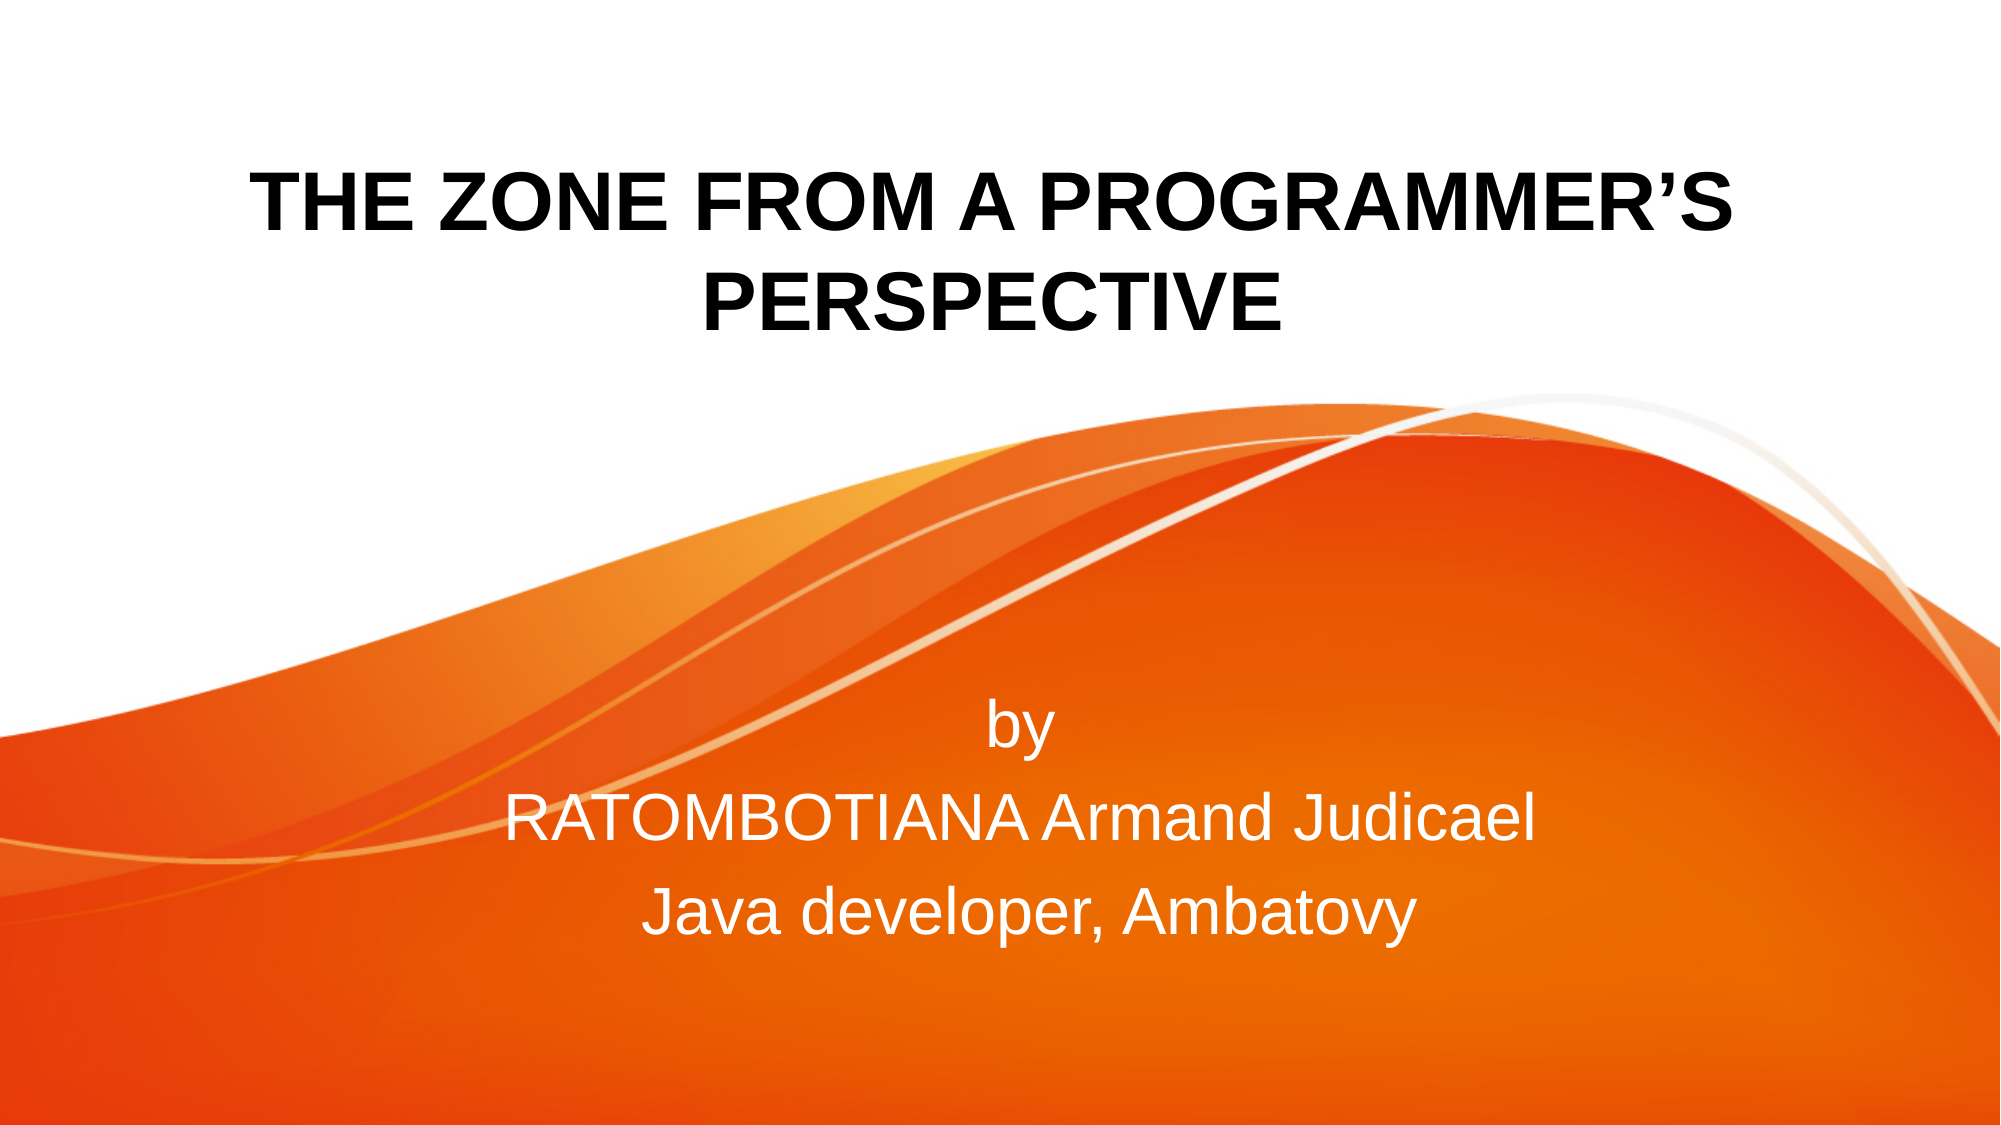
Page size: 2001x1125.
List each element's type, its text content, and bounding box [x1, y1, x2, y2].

subtitle by RATOMBOTIANA Armand Judicael Java developer, Ambatovy [279, 673, 1781, 961]
picture [0, 42, 2000, 1125]
text_box THE ZONE FROM A PROGRAMMER’S PERSPECTIVE [180, 140, 1806, 444]
